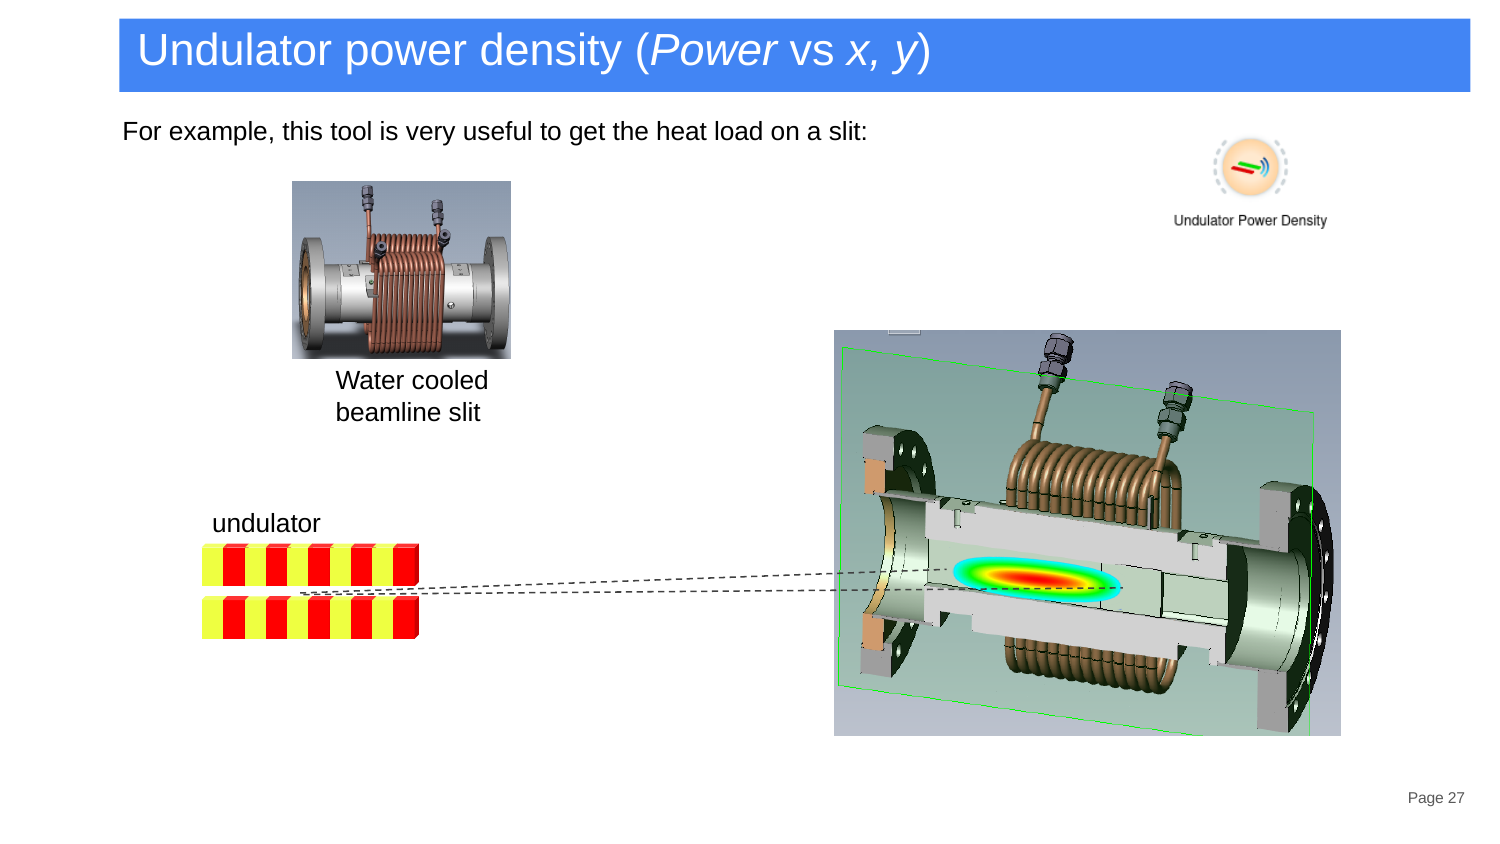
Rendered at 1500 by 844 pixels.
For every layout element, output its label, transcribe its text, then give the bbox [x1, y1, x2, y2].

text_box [201, 543, 419, 587]
picture [1164, 130, 1335, 236]
picture [292, 181, 511, 359]
title Undulator power density (Power vs x, y) [119, 18, 1471, 92]
text_box undulator [197, 498, 336, 545]
text_box Water cooled beamline slit [320, 356, 545, 434]
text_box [303, 587, 1124, 595]
picture [833, 329, 1342, 737]
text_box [299, 569, 940, 590]
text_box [201, 595, 419, 640]
slide_number Page 27 [1389, 764, 1480, 830]
text_box For example, this tool is very useful to get the heat load on a slit: [107, 106, 1399, 153]
